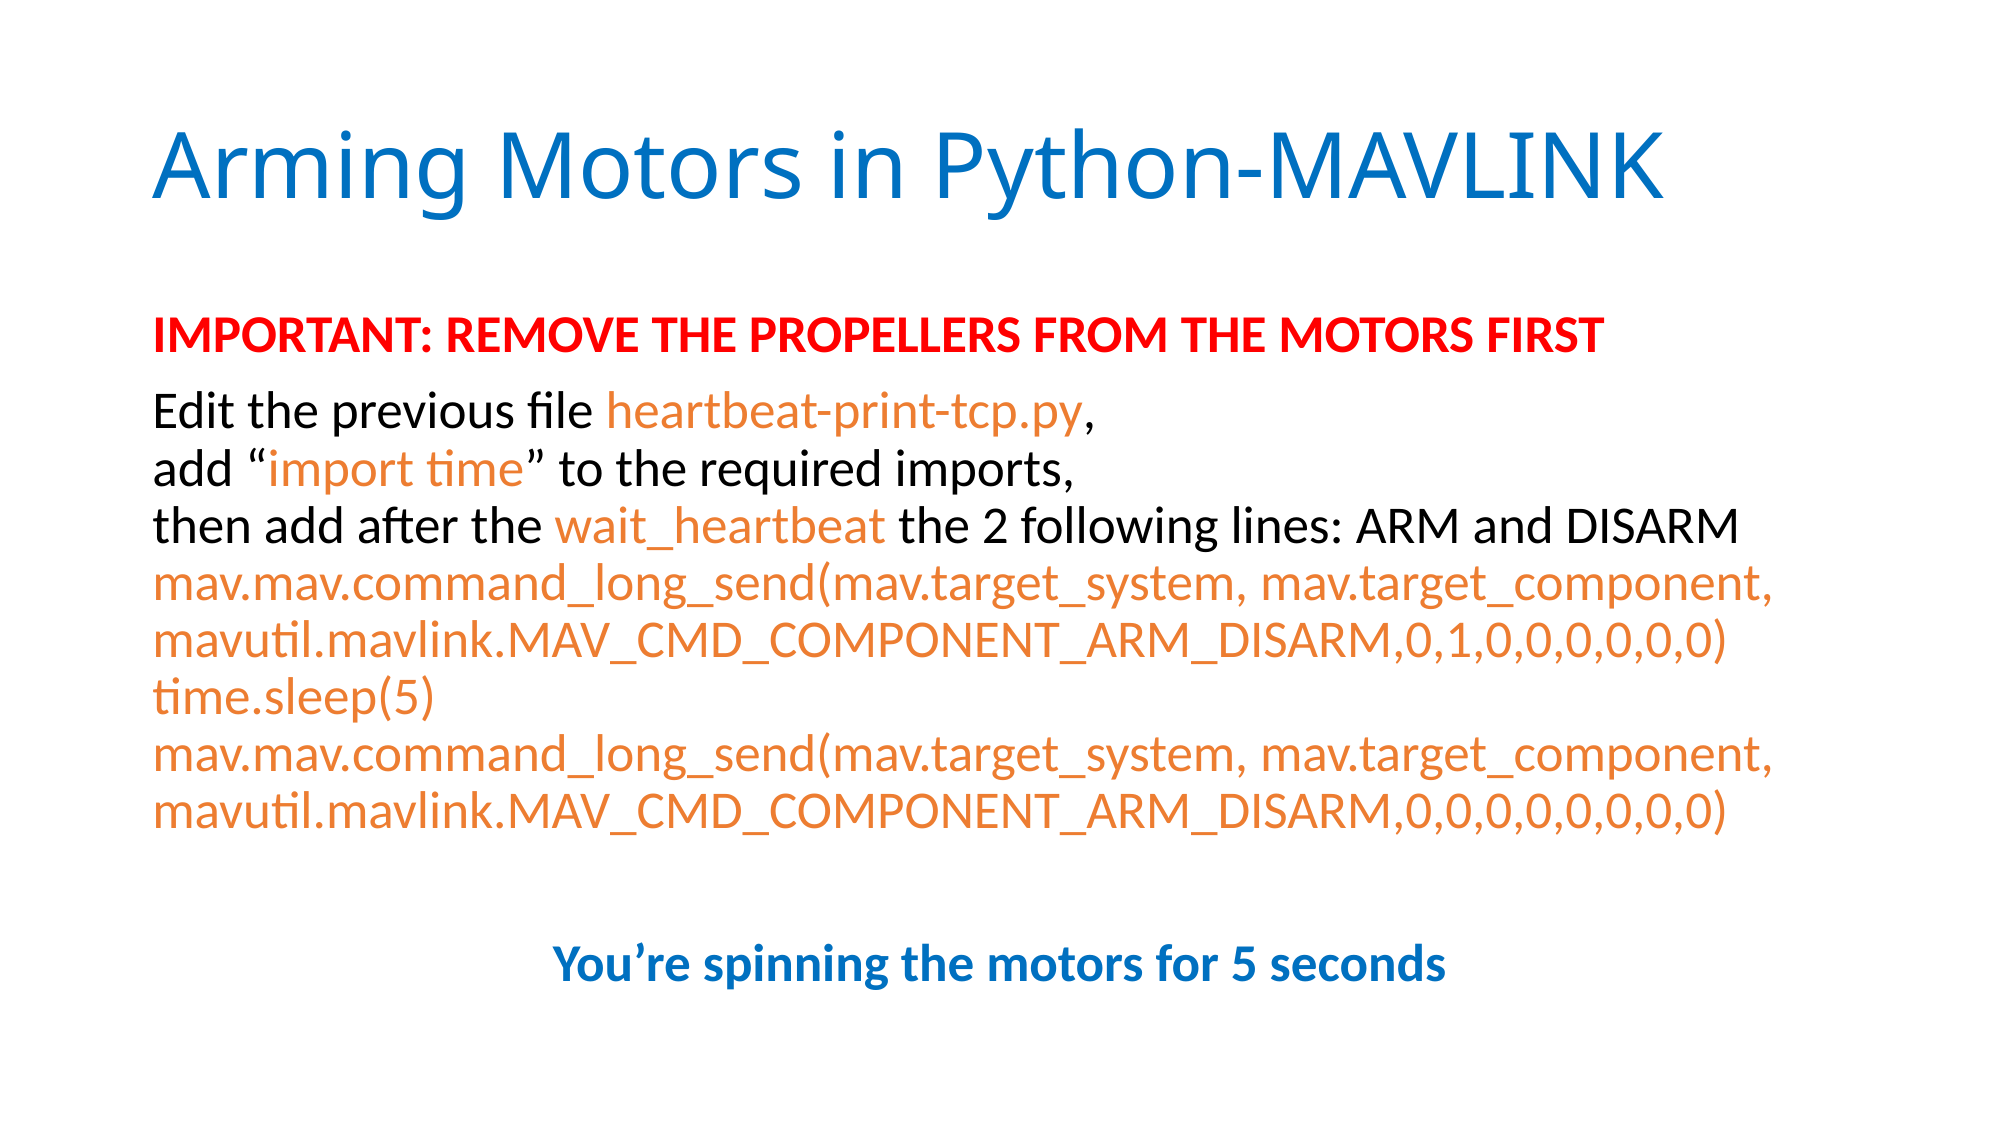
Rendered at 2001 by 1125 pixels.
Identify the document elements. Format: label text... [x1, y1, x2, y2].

title Arming Motors in Python-MAVLINK [137, 59, 1863, 278]
list IMPORTANT: REMOVE THE PROPELLERS FROM THE MOTORS FIRST Edit the previous file heartbeat-print-tcp.py, add “import time” to the required imports, then add after the wait_heartbeat the 2 following lines: ARM and DISARM mav.mav.command_long_send(mav.target_system, mav.target_component, mavutil.mavlink.MAV_CMD_COMPONENT_ARM_DISARM,0,1,0,0,0,0,0,0) time.sleep(5) mav.mav.command_long_send(mav.target_system, mav.target_component, mavutil.mavlink.MAV_CMD_COMPONENT_ARM_DISARM,0,0,0,0,0,0,0,0) You’re spinning the motors for 5 seconds [137, 299, 1863, 1014]
